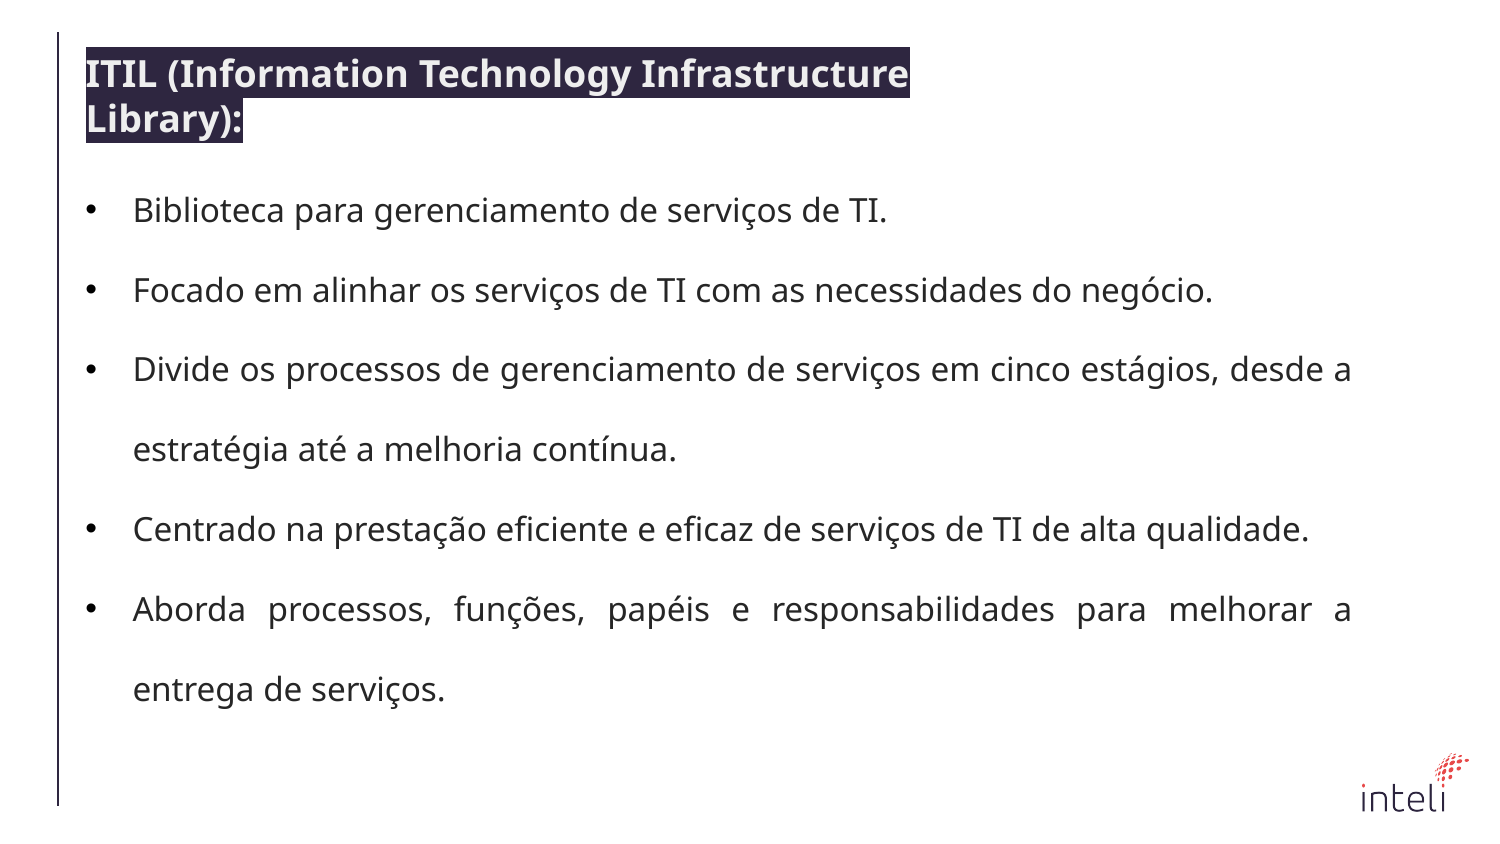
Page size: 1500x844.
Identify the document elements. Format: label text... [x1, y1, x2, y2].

picture [1361, 753, 1469, 813]
text_box Biblioteca para gerenciamento de serviços de TI. Focado em alinhar os serviços de TI com as necessidades do negócio. Divide os processos de gerenciamento de serviços em cinco estágios, desde a estratégia até a melhoria contínua. Centrado na prestação eficiente e eficaz de serviços de TI de alta qualidade. Aborda processos, funções, papéis e responsabilidades para melhorar a entrega de serviços. [85, 141, 1362, 716]
text_box ITIL (Information Technology Infrastructure Library): [85, 42, 1079, 141]
